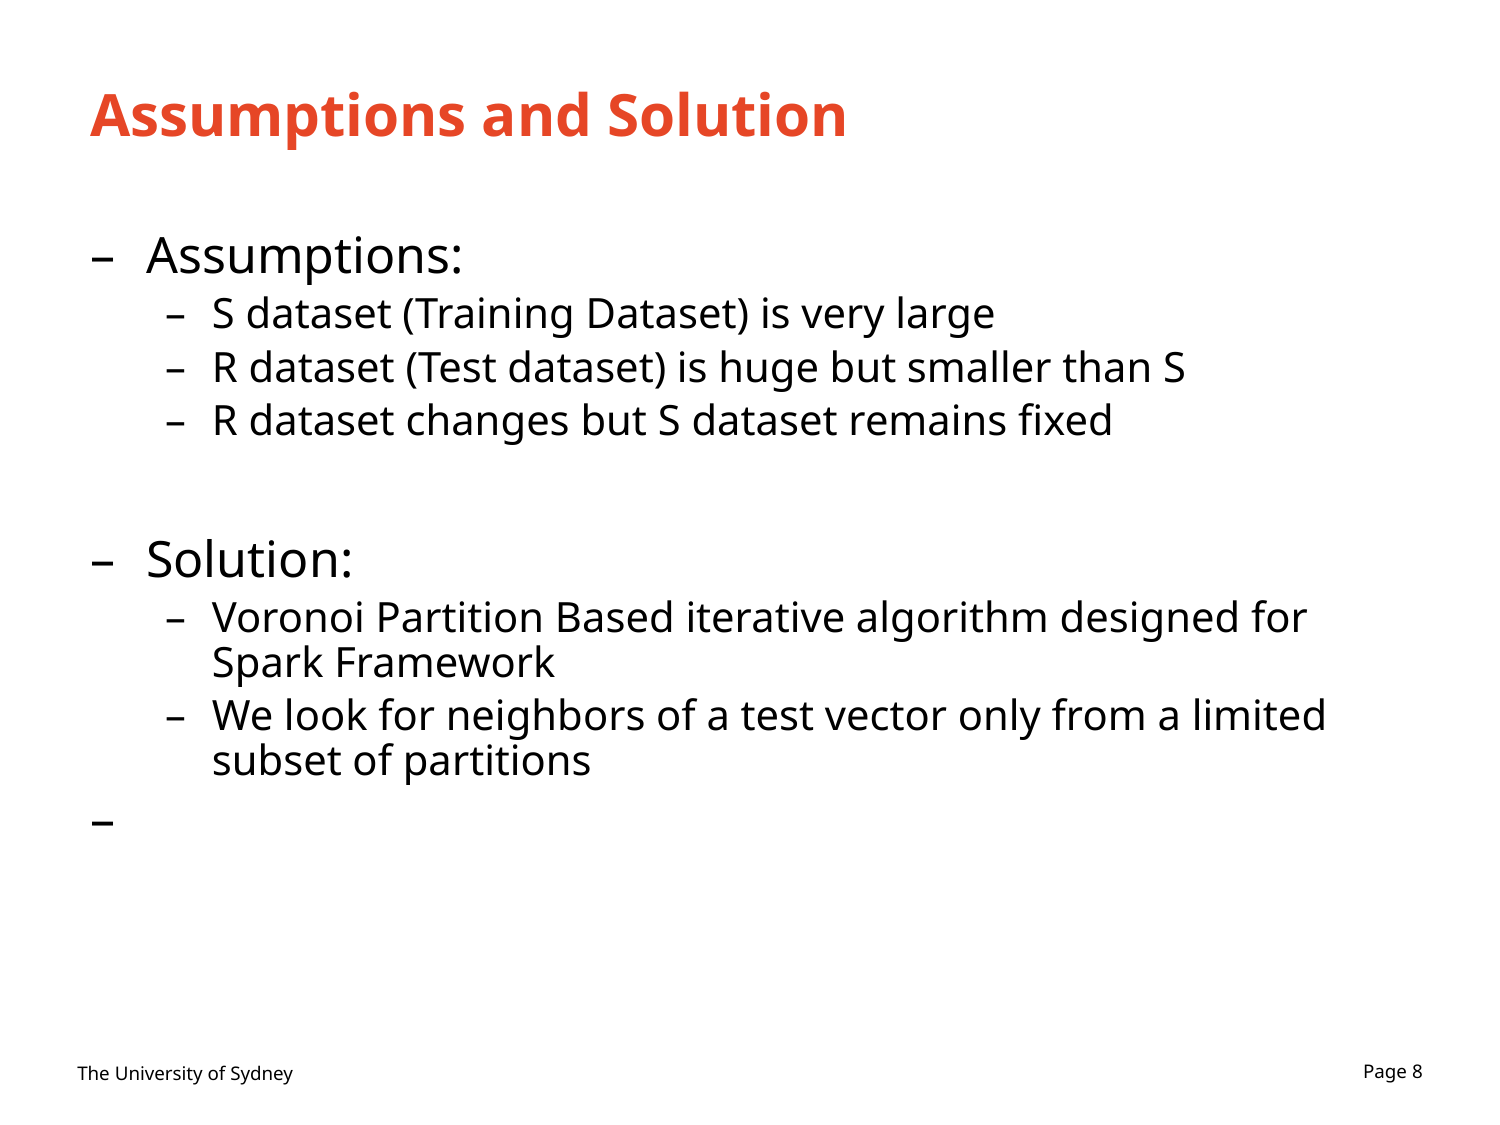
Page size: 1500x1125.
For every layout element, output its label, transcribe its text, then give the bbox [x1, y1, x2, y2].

title Assumptions and Solution [75, 19, 1425, 207]
list Assumptions: S dataset (Training Dataset) is very large R dataset (Test dataset) is huge but smaller than S R dataset changes but S dataset remains fixed Solution: Voronoi Partition Based iterative algorithm designed for Spark Framework We look for neighbors of a test vector only from a limited subset of partitions [75, 222, 1425, 1005]
